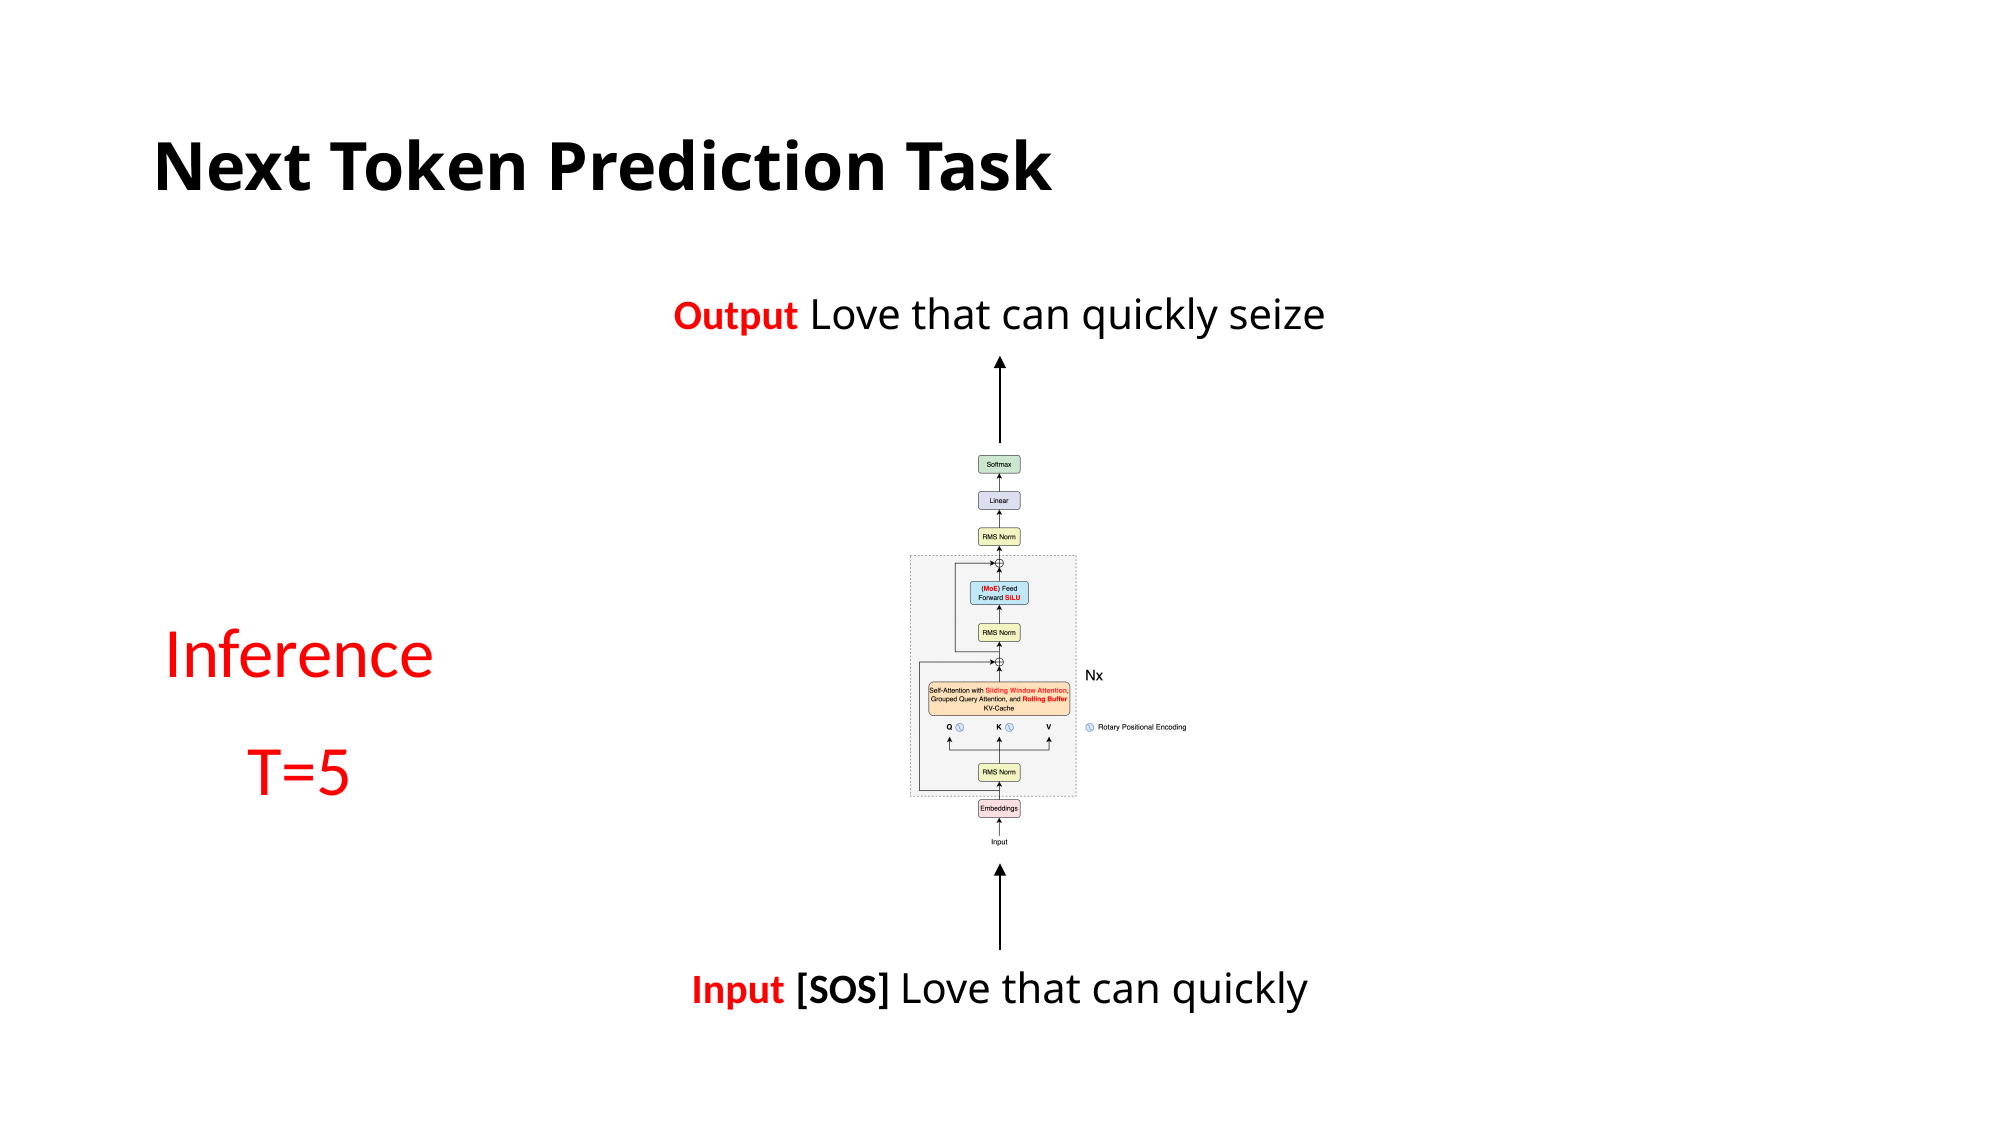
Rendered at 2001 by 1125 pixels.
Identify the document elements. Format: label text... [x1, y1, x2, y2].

text_box Inference [137, 596, 463, 713]
text_box T=5 [137, 713, 463, 831]
text_box Output Love that can quickly seize [502, 277, 1498, 356]
picture [910, 455, 1191, 848]
title Next Token Prediction Task [137, 59, 1863, 278]
list Input [SOS] Love that can quickly [502, 950, 1498, 1029]
